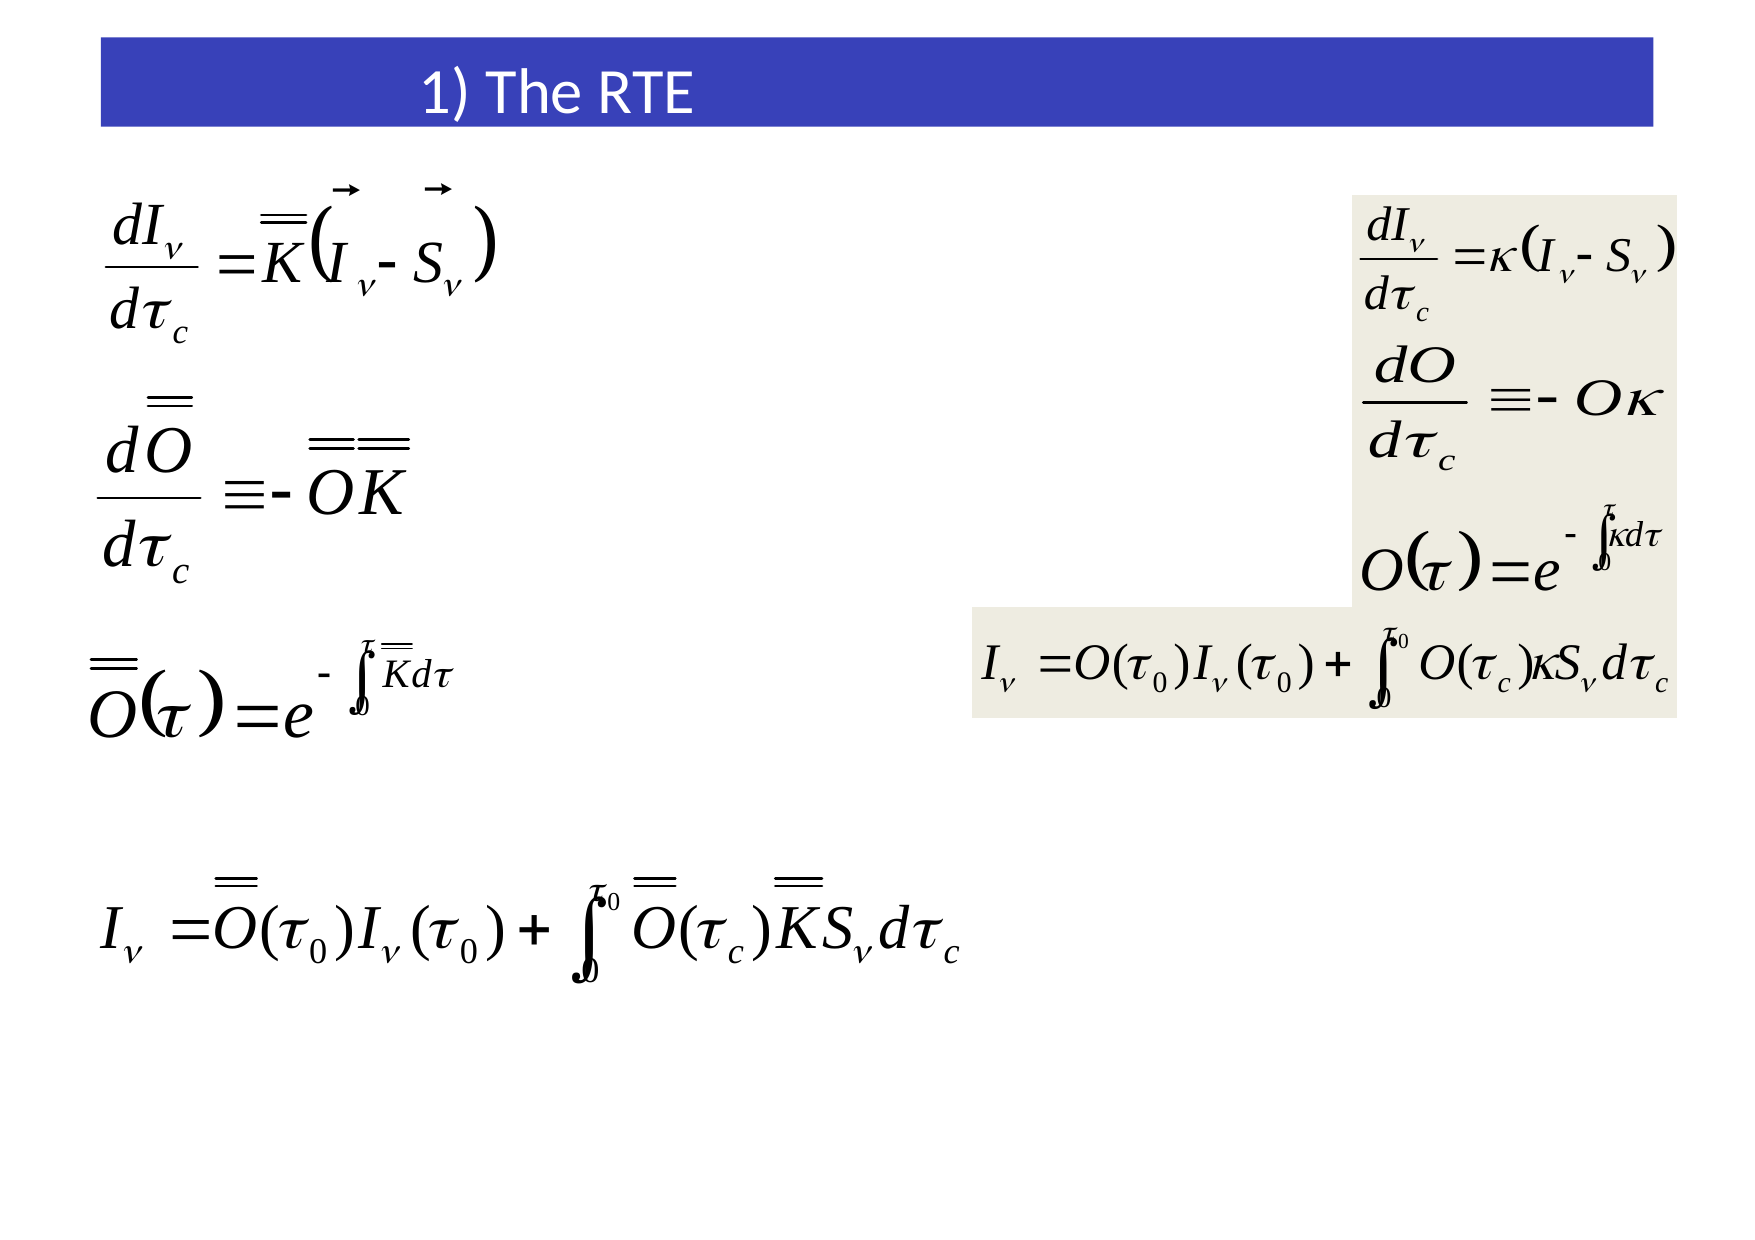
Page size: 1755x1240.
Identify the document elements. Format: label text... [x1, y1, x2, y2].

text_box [86, 380, 421, 599]
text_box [79, 615, 467, 767]
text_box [971, 606, 1678, 719]
text_box 1) The RTE [100, 37, 1654, 127]
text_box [1351, 331, 1678, 481]
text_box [1351, 194, 1678, 331]
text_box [95, 177, 495, 357]
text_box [1351, 481, 1678, 606]
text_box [89, 859, 973, 995]
